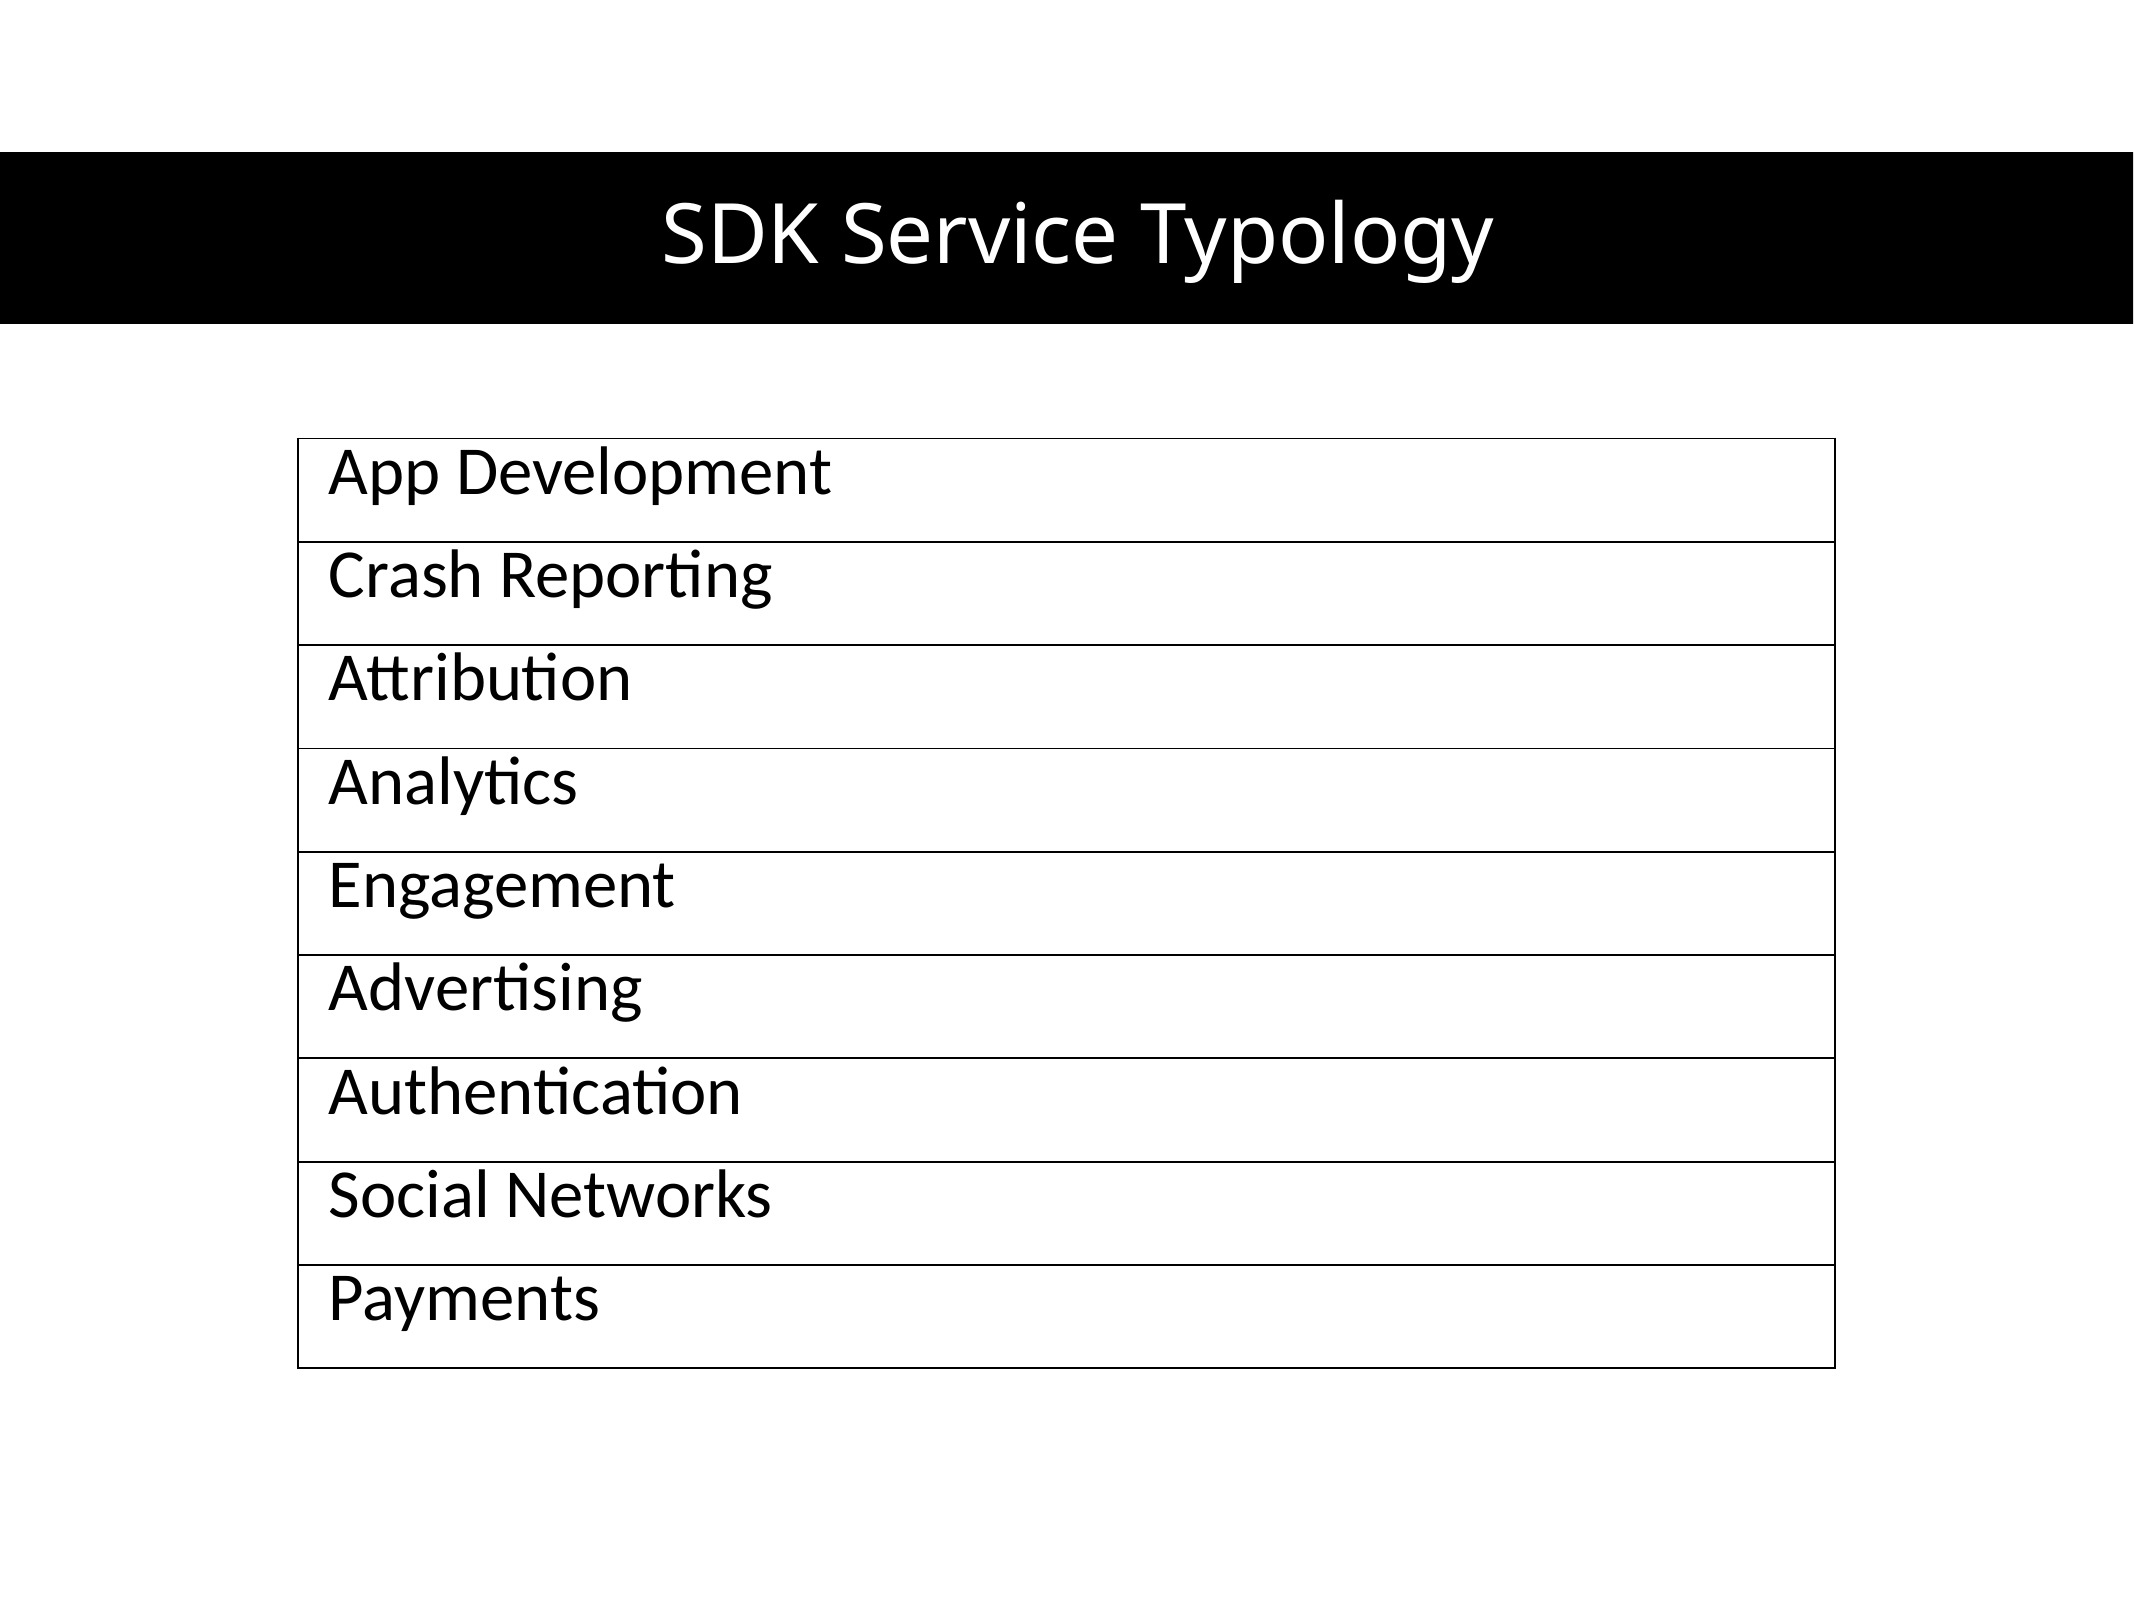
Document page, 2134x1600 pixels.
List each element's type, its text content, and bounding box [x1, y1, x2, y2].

table_cell Attribution [299, 646, 1834, 748]
table_cell Social Networks [299, 1163, 1834, 1264]
table_cell Crash Reporting [299, 543, 1834, 644]
table_cell Engagement [299, 853, 1834, 954]
text_box [0, 150, 2134, 326]
table_cell Payments [299, 1266, 1834, 1367]
table_cell Advertising [299, 956, 1834, 1057]
title SDK Service Typology [96, 149, 2060, 325]
table_cell Analytics [299, 749, 1834, 851]
table_cell Authentication [299, 1059, 1834, 1161]
table_header App Development [299, 439, 1834, 541]
